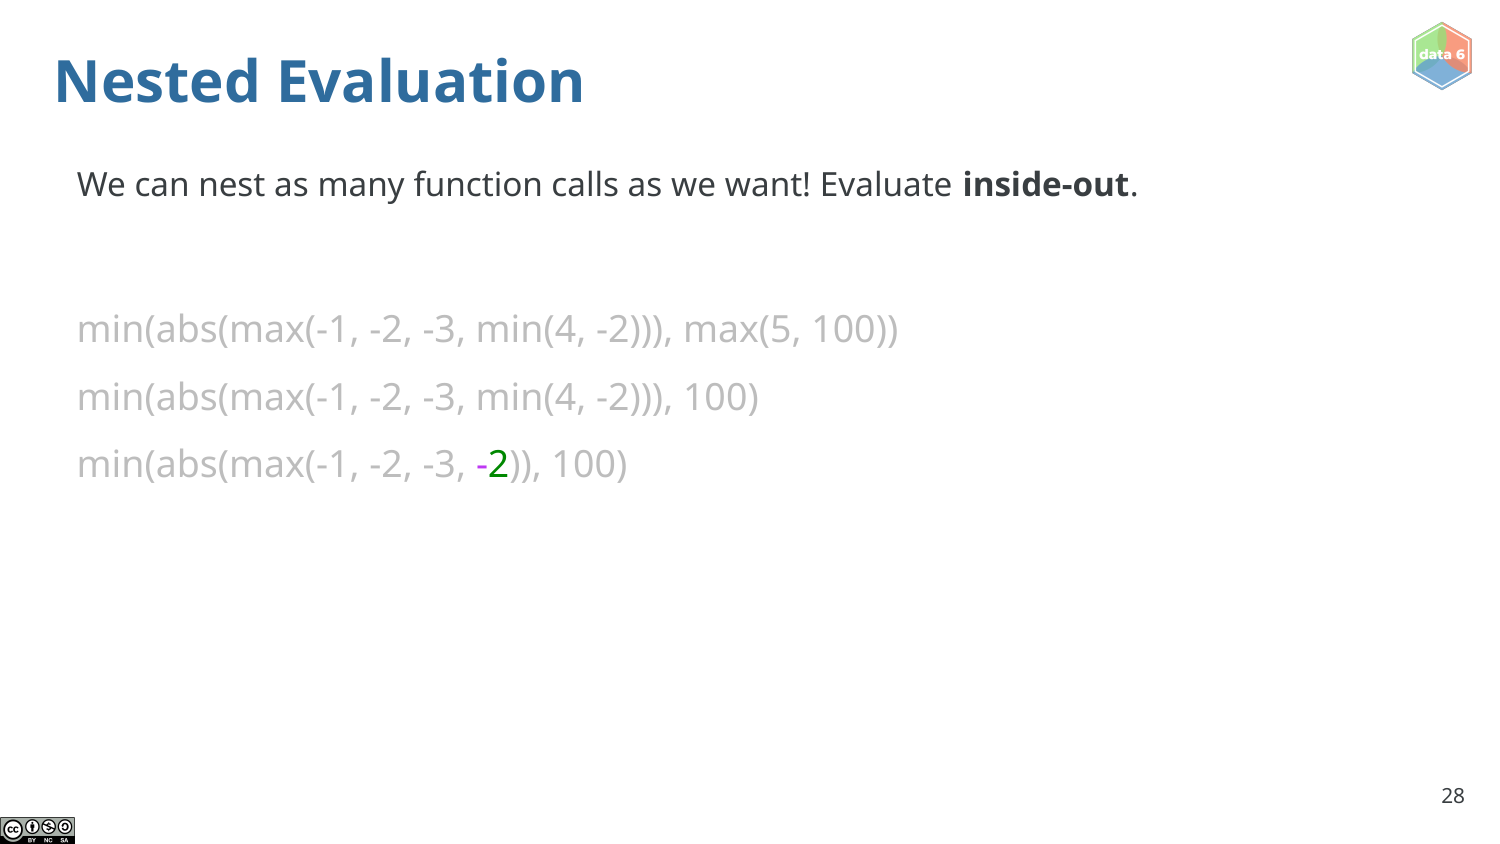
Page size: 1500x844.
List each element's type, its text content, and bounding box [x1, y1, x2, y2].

picture [0, 817, 75, 844]
slide_number ‹#› [1389, 764, 1480, 830]
title Nested Evaluation [38, 29, 1255, 94]
list We can nest as many function calls as we want! Evaluate inside-out. [61, 142, 1439, 703]
text_box min(abs(max(-1, -2, -3, min(4, -2))), max(5, 100)) min(abs(max(-1, -2, -3, min(4, -2))), 100) min(abs(max(-1, -2, -3, -2)), 100) [61, 267, 1248, 765]
picture [1404, 18, 1480, 94]
